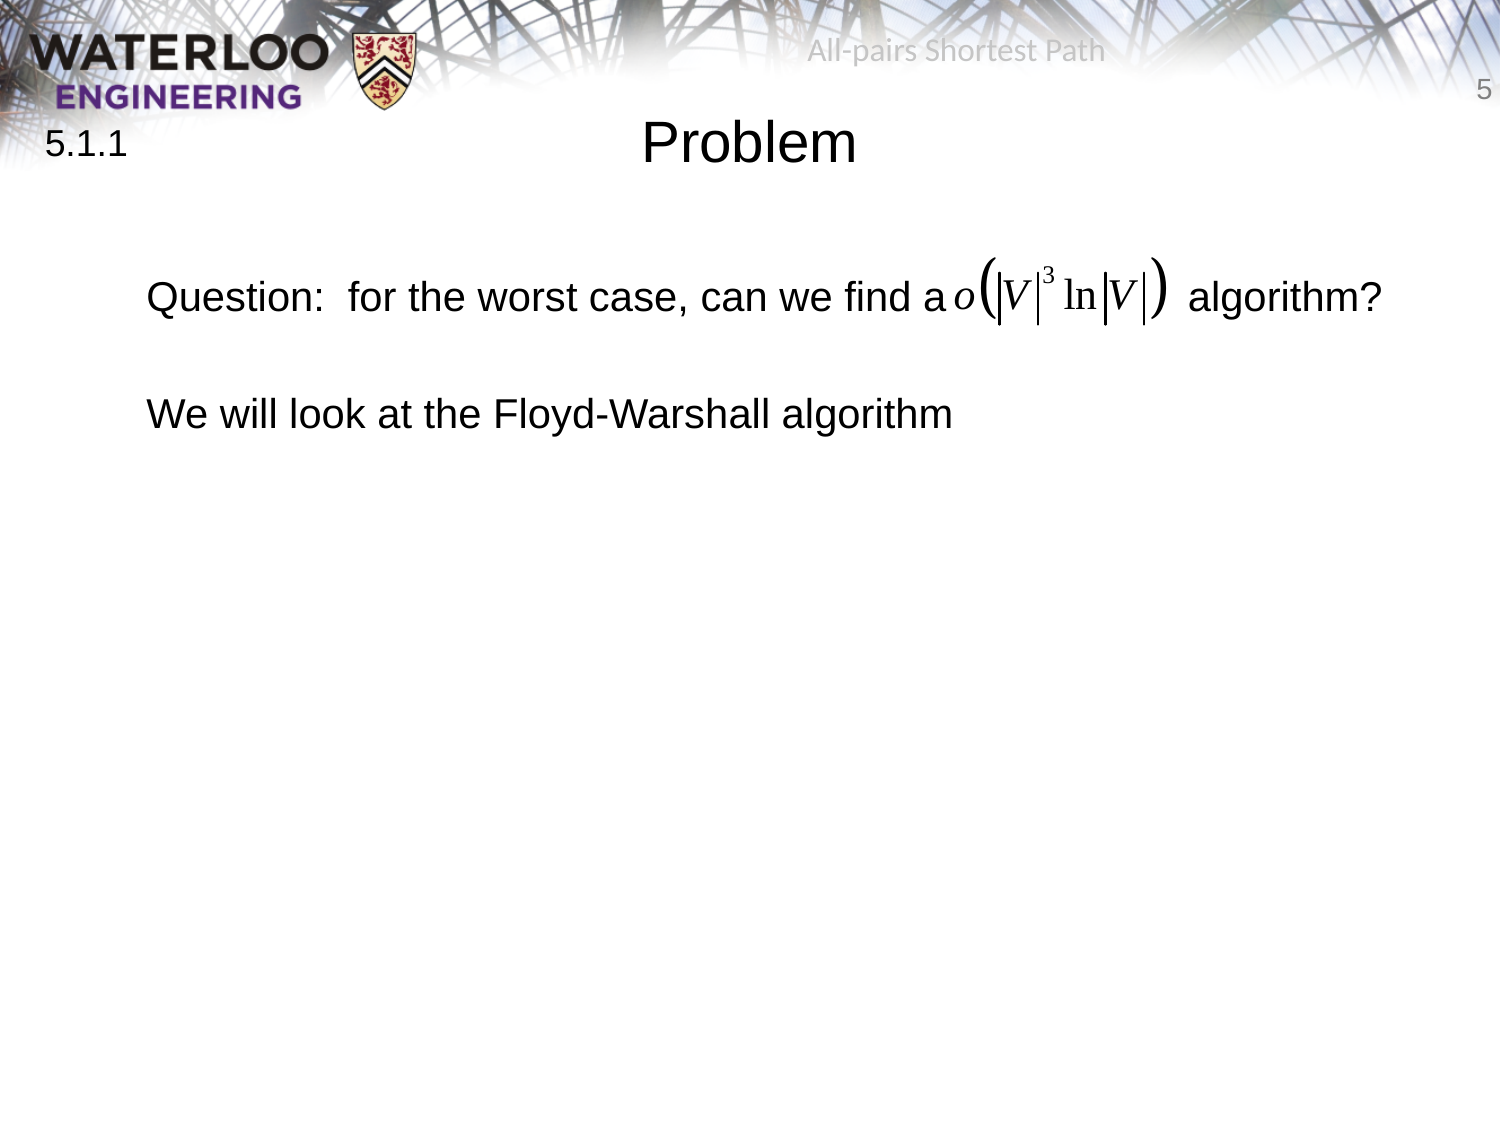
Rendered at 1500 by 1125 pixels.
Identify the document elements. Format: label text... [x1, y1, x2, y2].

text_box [946, 249, 1175, 346]
title Problem [74, 44, 1426, 233]
picture [0, 0, 1500, 1125]
footer All-pairs Shortest Path [478, 18, 1436, 79]
list Question: for the worst case, can we find a algorithm? We will look at the Floyd-Warshall algorithm [74, 262, 1426, 1006]
text_box 5.1.1 [30, 111, 143, 172]
